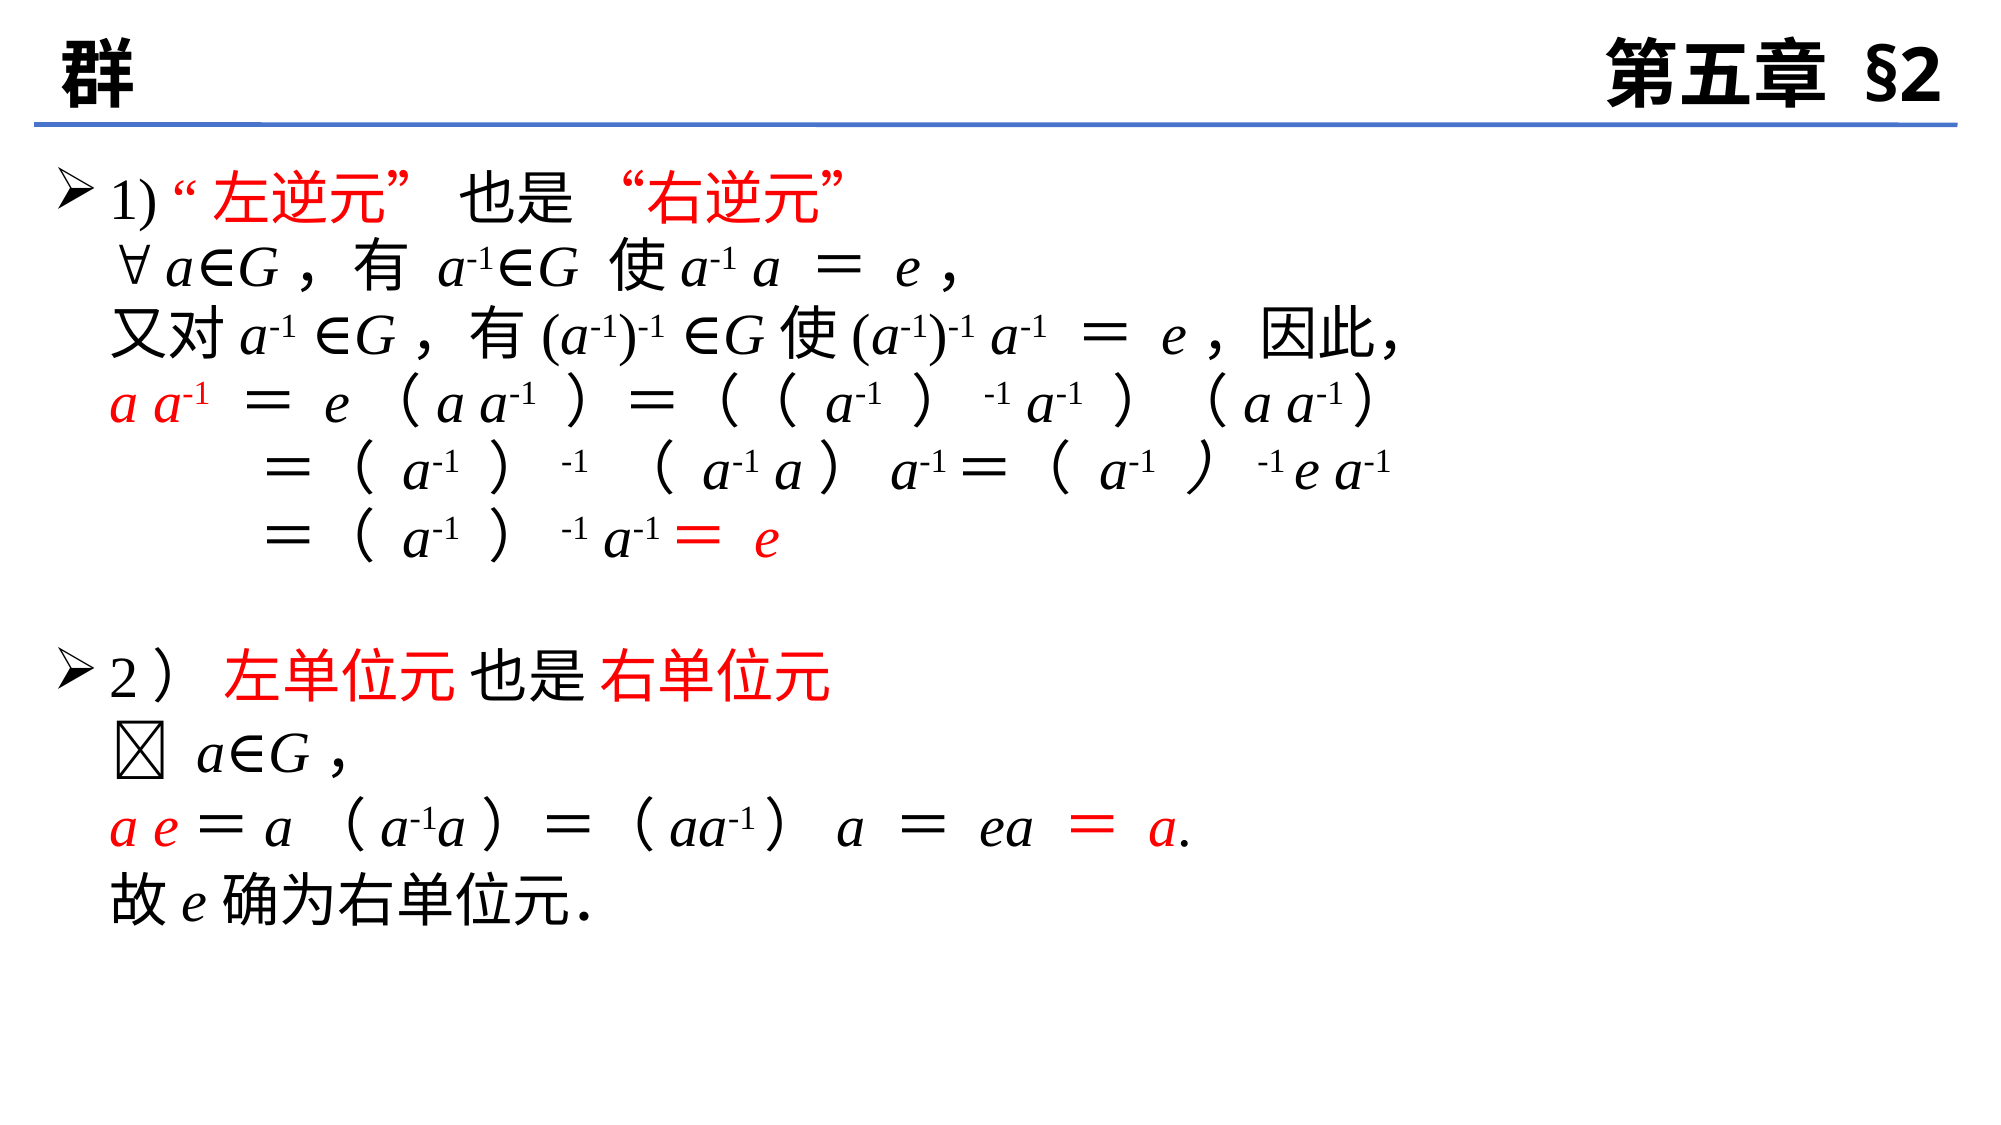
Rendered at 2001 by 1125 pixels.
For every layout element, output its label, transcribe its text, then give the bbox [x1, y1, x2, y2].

text_box 第五章 §2 [1576, 19, 1958, 124]
text_box 群 [46, 18, 662, 124]
text_box 1) “左逆元” 也是 “右逆元”  a∈G，有 a-1∈G 使a-1 a ＝ e， 又对a-1 ∈G，有(a-1)-1 ∈G使(a-1)-1 a-1 ＝ e，因此， a a-1 ＝ e（a a-1 ）＝（（ a-1 ）-1 a-1 ）（a a-1） ＝（ a-1 ）-1 （ a-1 a）a-1＝（ a-1 ）-1 e a-1 ＝（ a-1 ）-1 a-1＝ e 2） 左单位元 也是 右单位元  a∈G， a e＝a（a-1a）＝（aa-1）a ＝ ea ＝ a. 故e确为右单位元． [38, 167, 1958, 1062]
